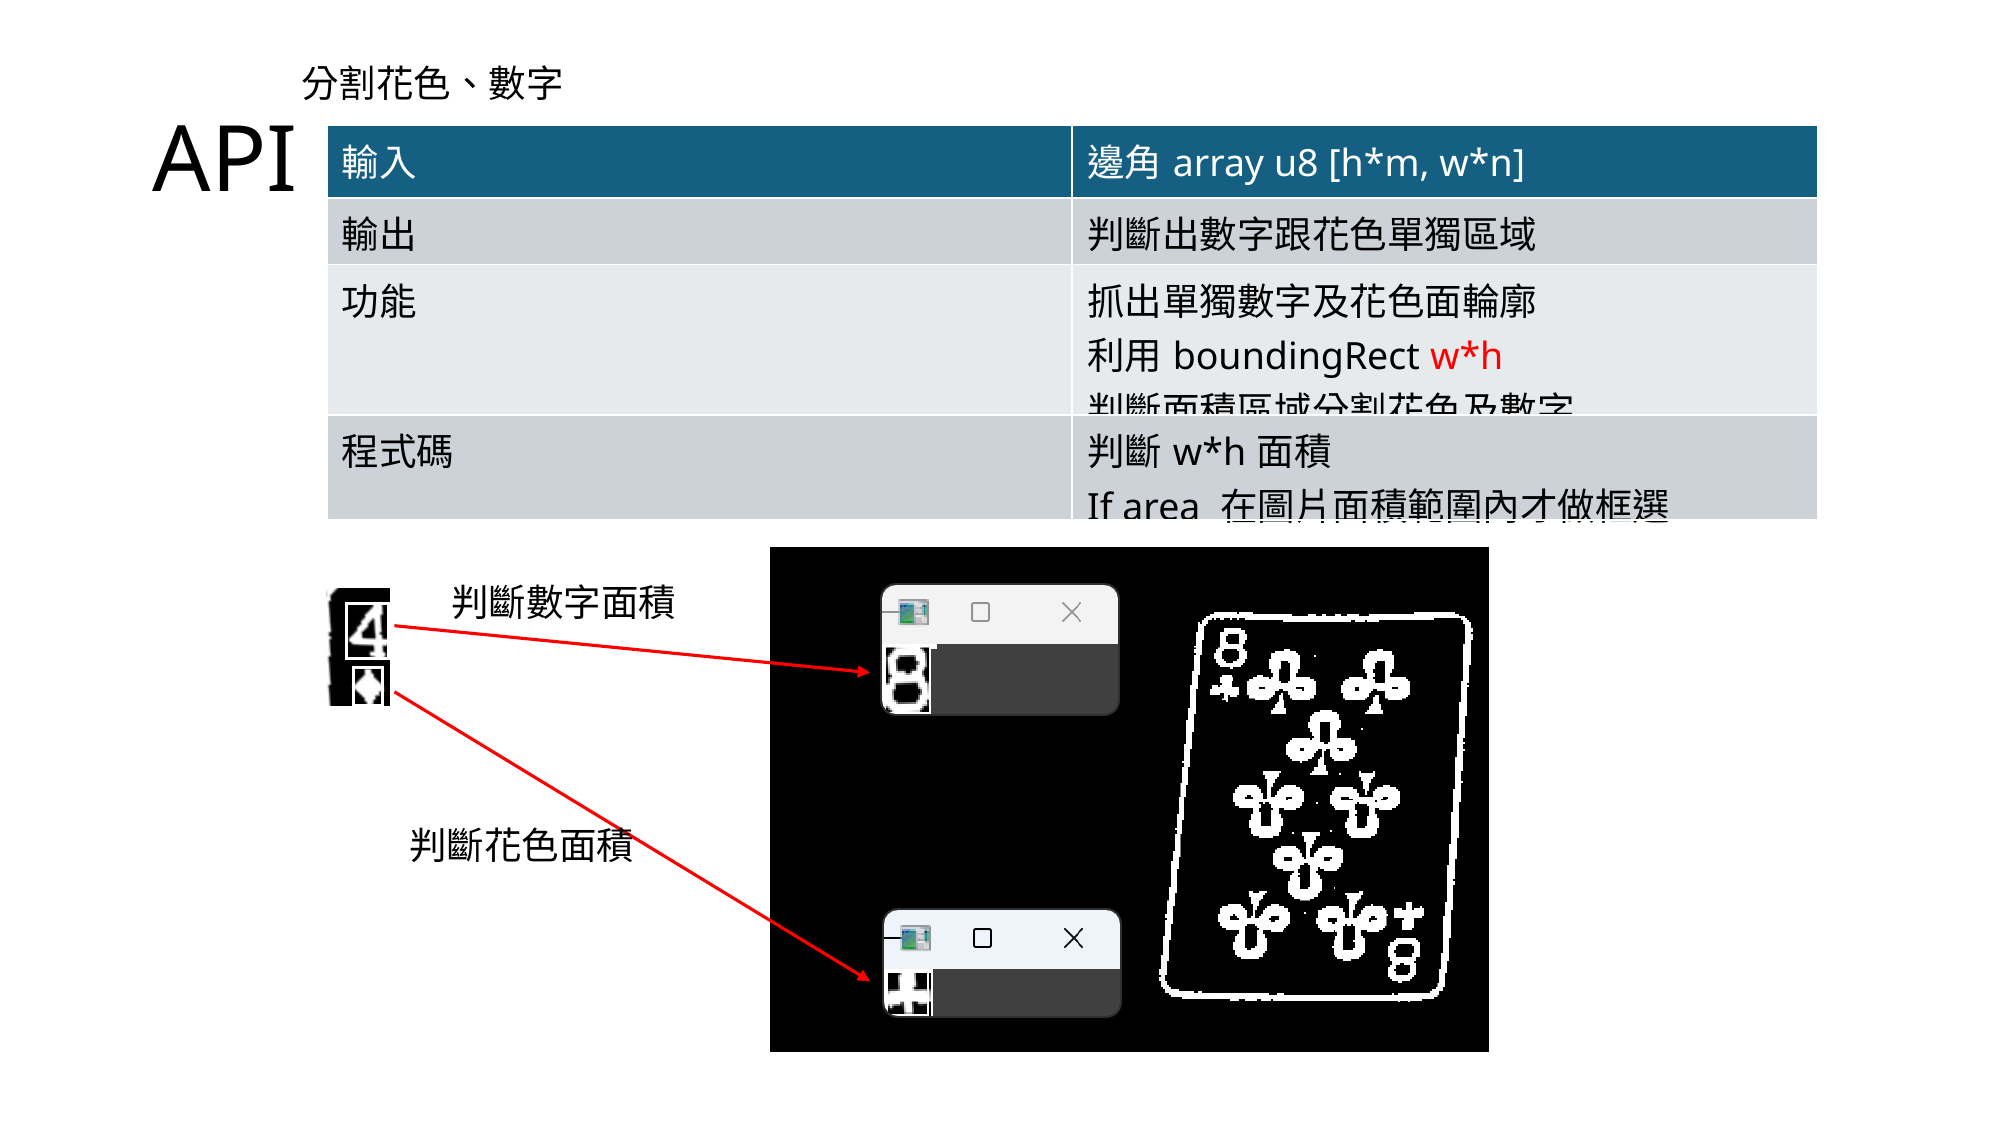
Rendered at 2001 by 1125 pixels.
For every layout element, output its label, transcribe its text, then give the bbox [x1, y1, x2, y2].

picture [326, 587, 390, 707]
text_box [393, 691, 871, 982]
text_box 分割花色、數字 [286, 52, 1522, 113]
table_header 邊角array u8 [h*m, w*n] [1073, 126, 1817, 197]
picture [770, 546, 1490, 1053]
table_cell 功能 [328, 265, 1071, 414]
table_cell 判斷出數字跟花色單獨區域 [1073, 199, 1817, 264]
table_cell 輸出 [328, 199, 1071, 264]
table_cell 判斷w*h面積 If area 在圖片面積範圍內才做框選 [1073, 416, 1817, 519]
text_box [393, 625, 871, 674]
table_cell 抓出單獨數字及花色面輪廓 利用boundingRect w*h 判斷面積區域分割花色及數字 [1073, 265, 1817, 414]
table_cell 程式碼 [328, 416, 1071, 519]
title API [137, 53, 1863, 271]
text_box 判斷數字面積 [436, 571, 713, 625]
table_header 輸入 [328, 126, 1071, 197]
